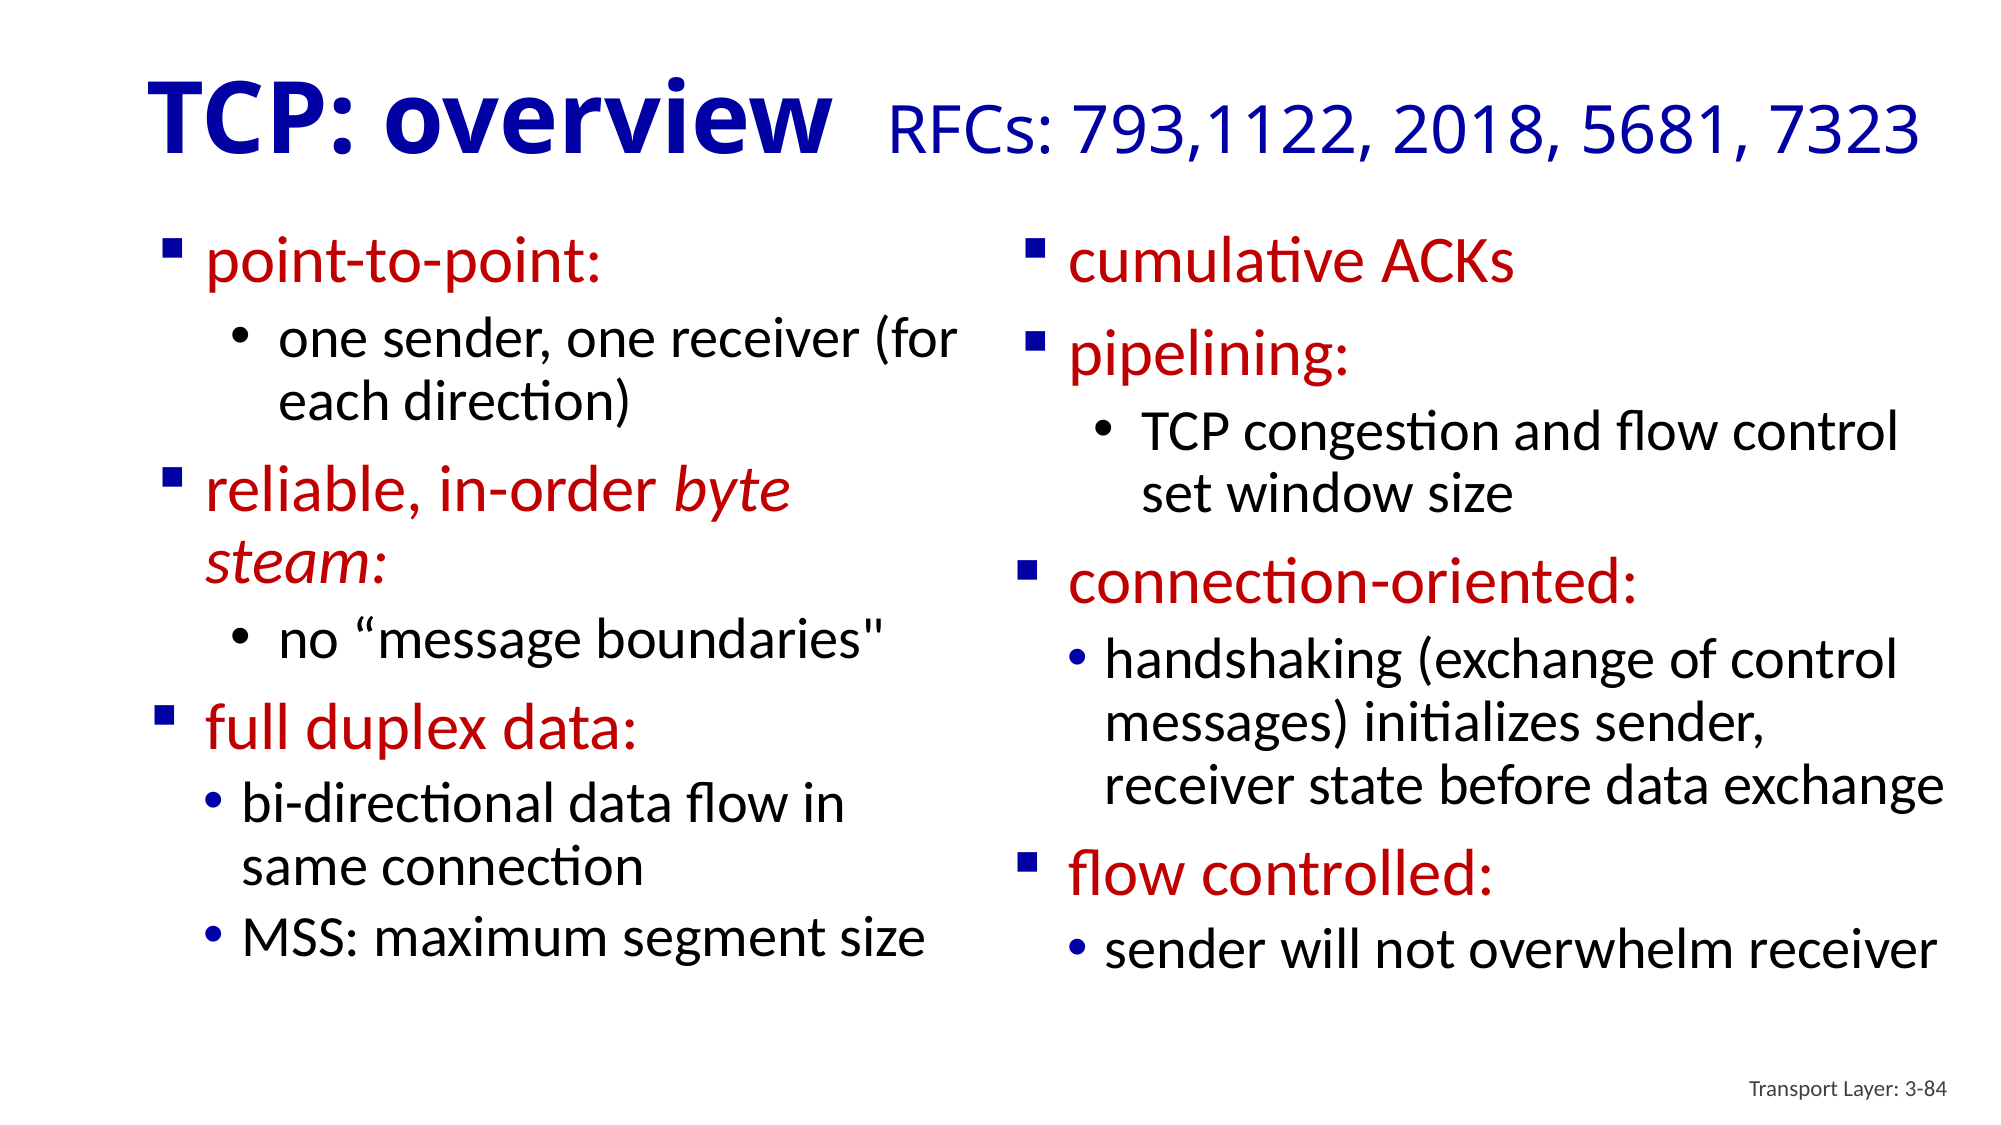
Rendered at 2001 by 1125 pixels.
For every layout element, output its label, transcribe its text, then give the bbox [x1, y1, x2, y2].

slide_number Transport Layer: 3-84 [1512, 1056, 1963, 1117]
text_box cumulative ACKs pipelining: TCP congestion and flow control set window size connection-oriented: handshaking (exchange of control messages) initializes sender, receiver state before data exchange flow controlled: sender will not overwhelm receiver [976, 216, 1963, 1125]
text_box point-to-point: one sender, one receiver (for each direction) reliable, in-order byte steam: no “message boundaries" full duplex data: bi-directional data flow in same connection MSS: maximum segment size [112, 216, 996, 980]
title TCP: overview RFCs: 793,1122, 2018, 5681, 7323 [131, 47, 2000, 195]
